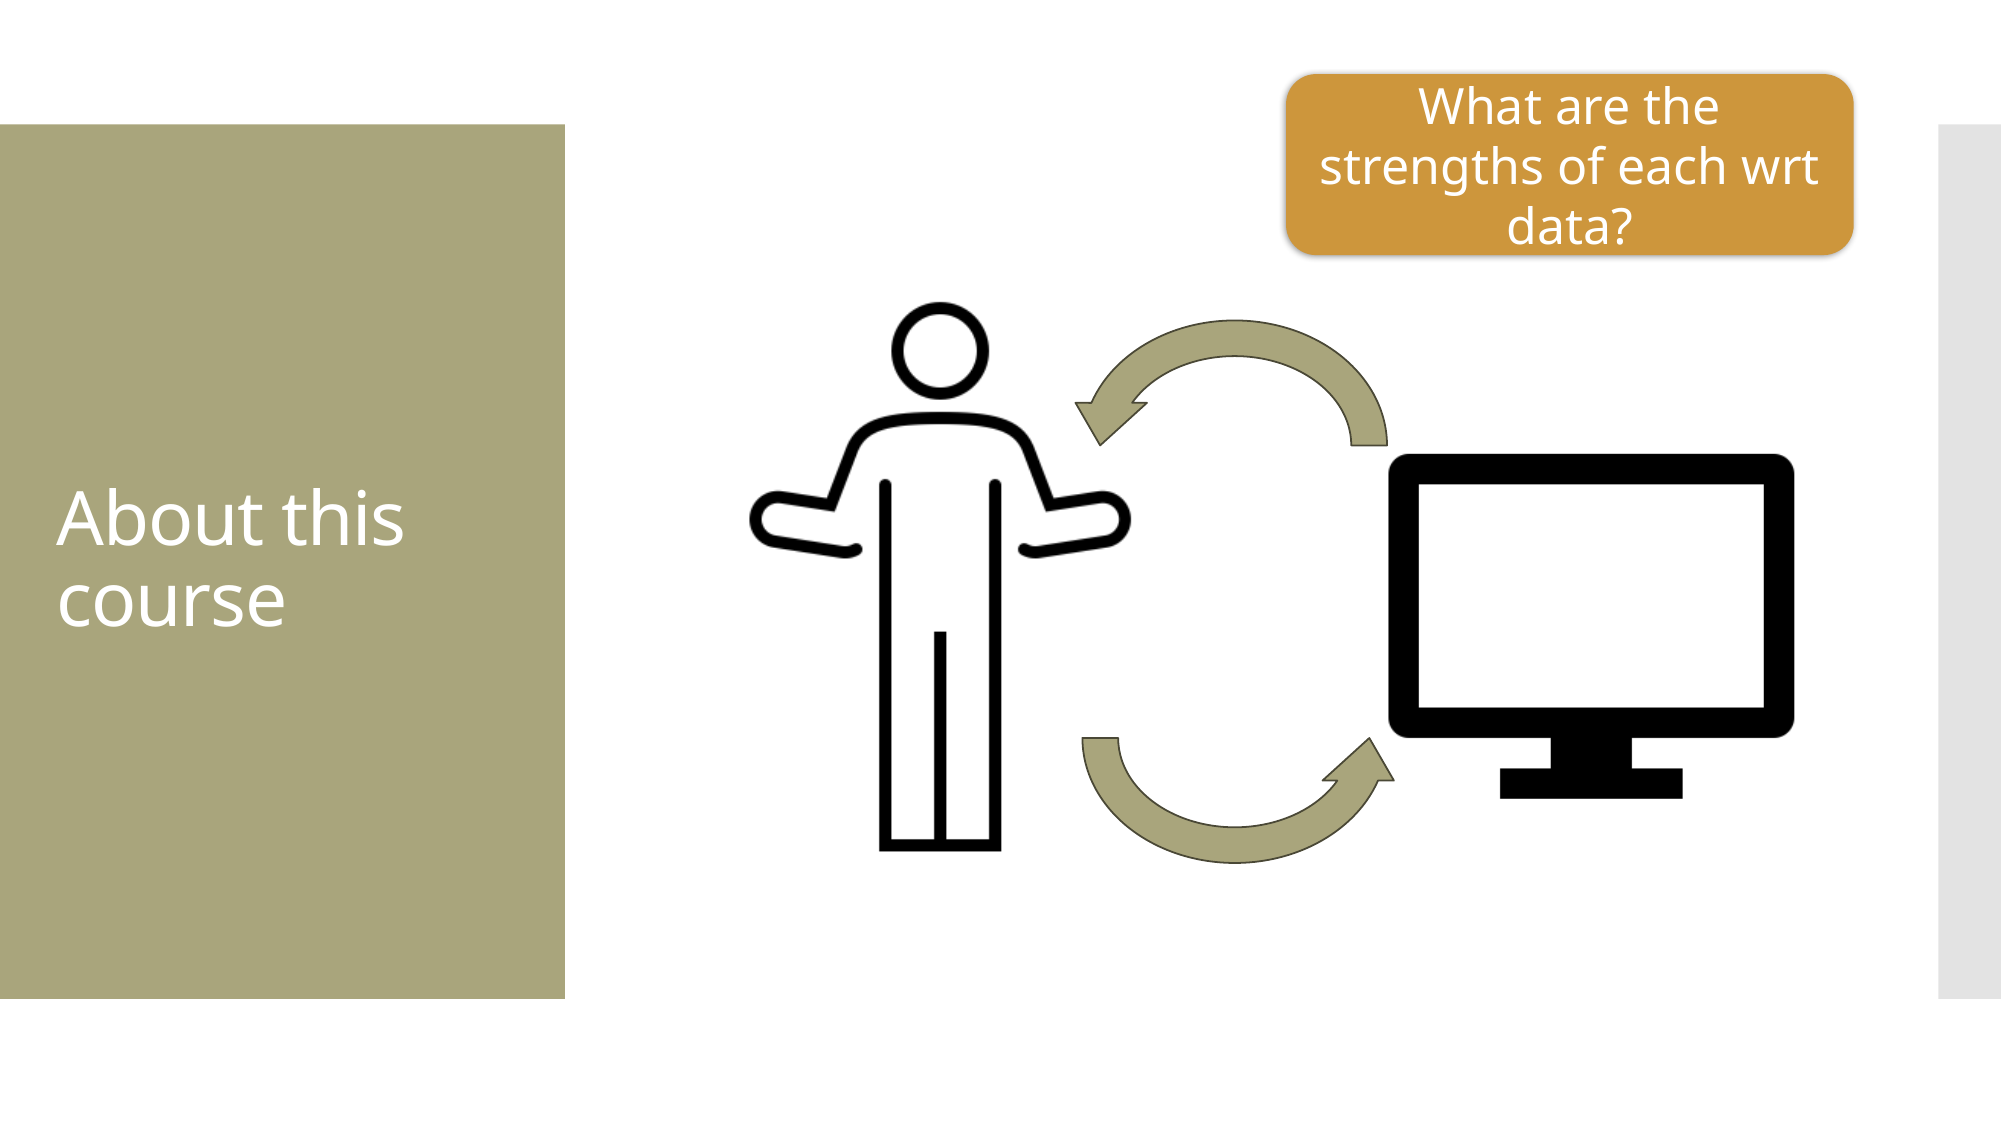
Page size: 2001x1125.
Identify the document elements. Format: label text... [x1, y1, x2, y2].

picture [648, 283, 1235, 870]
picture [1348, 383, 1835, 871]
title About this course [41, 184, 525, 940]
text_box [1235, 319, 1368, 428]
text_box What are the strengths of each wrt data? [1286, 74, 1854, 256]
text_box [1235, 756, 1348, 864]
